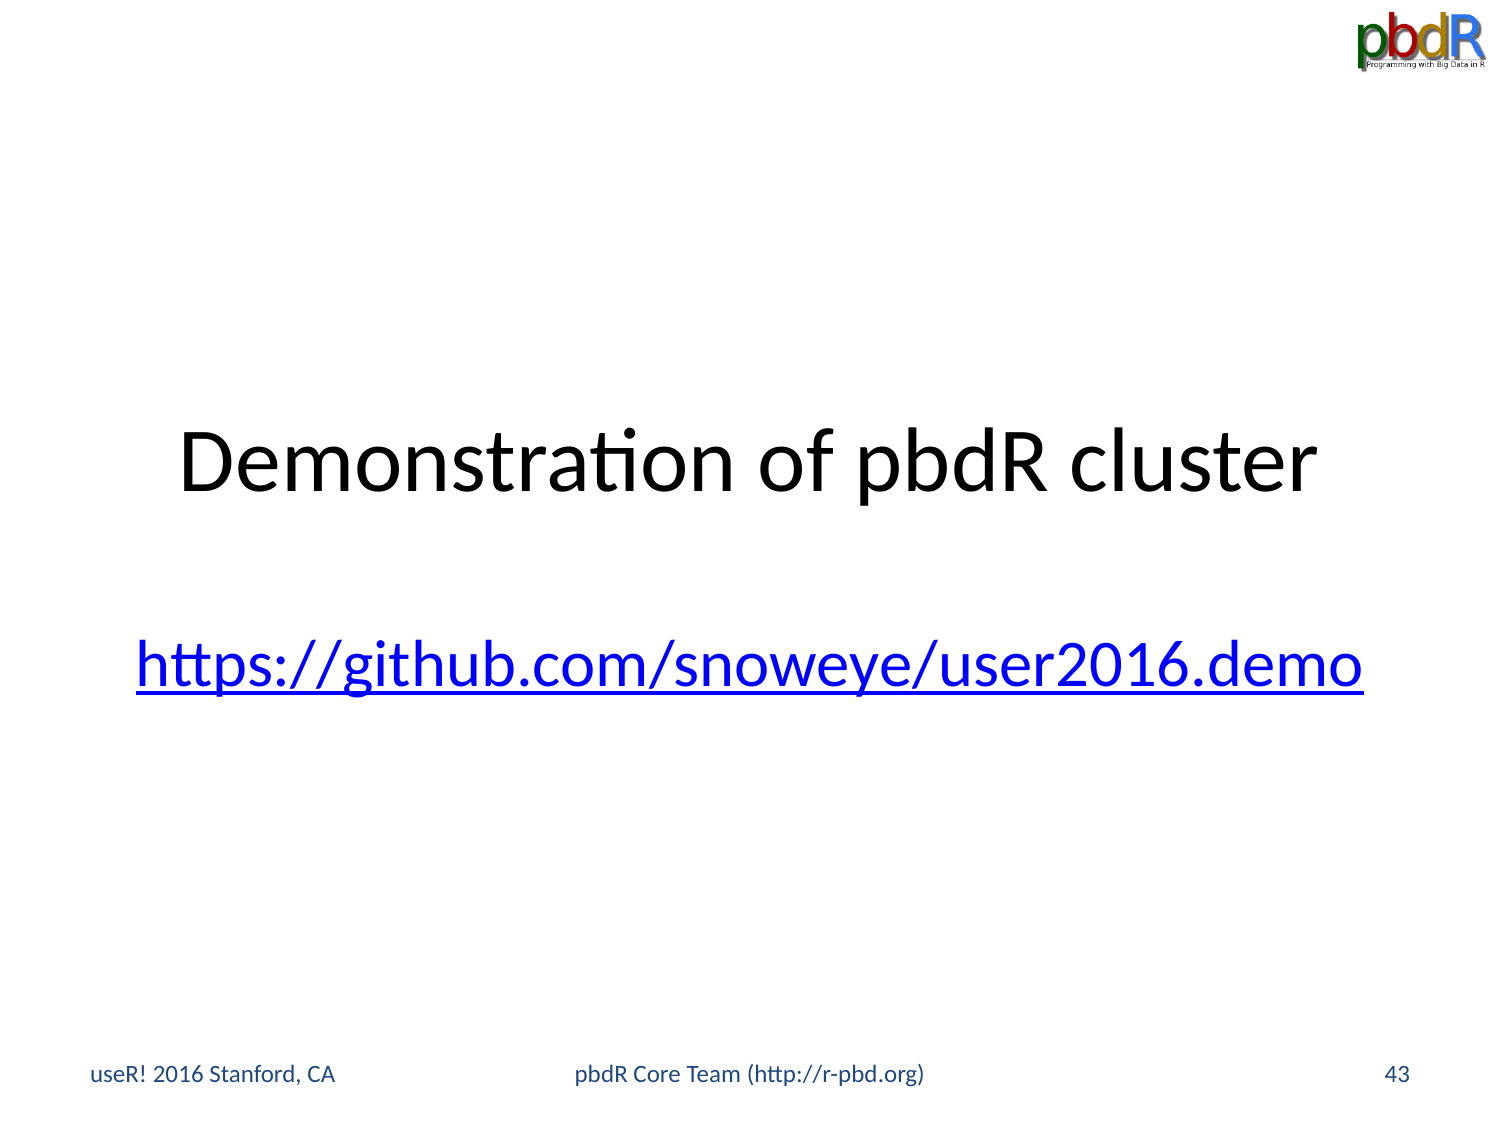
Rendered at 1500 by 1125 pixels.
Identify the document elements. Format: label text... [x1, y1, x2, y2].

slide_number 43 [1074, 1042, 1425, 1103]
slide_number useR! 2016 Stanford, CA [75, 1042, 425, 1103]
title Demonstration of pbdR cluster https://github.com/snoweye/user2016.demo [112, 349, 1388, 750]
footer pbdR Core Team (http://r-pbd.org) [512, 1042, 988, 1103]
picture [1358, 12, 1488, 73]
